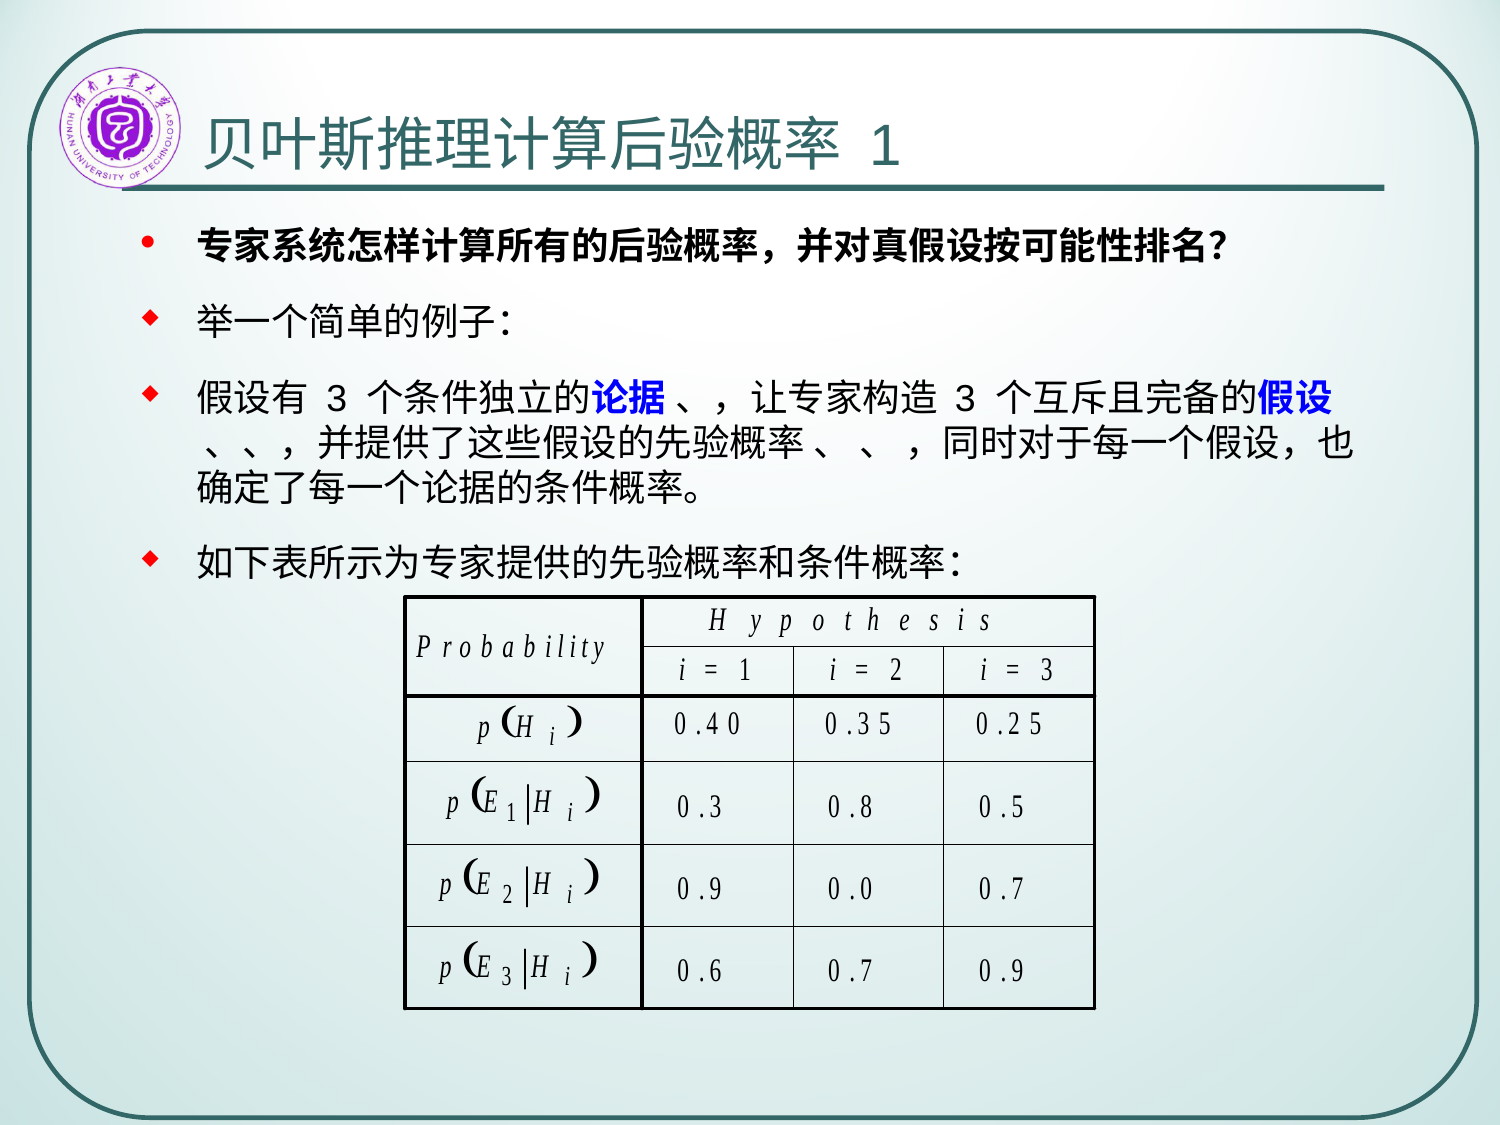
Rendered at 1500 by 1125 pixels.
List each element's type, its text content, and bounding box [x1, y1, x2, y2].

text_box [401, 594, 1099, 1012]
picture [0, 0, 1500, 1125]
title 贝叶斯推理计算后验概率 1 [159, 66, 1422, 185]
